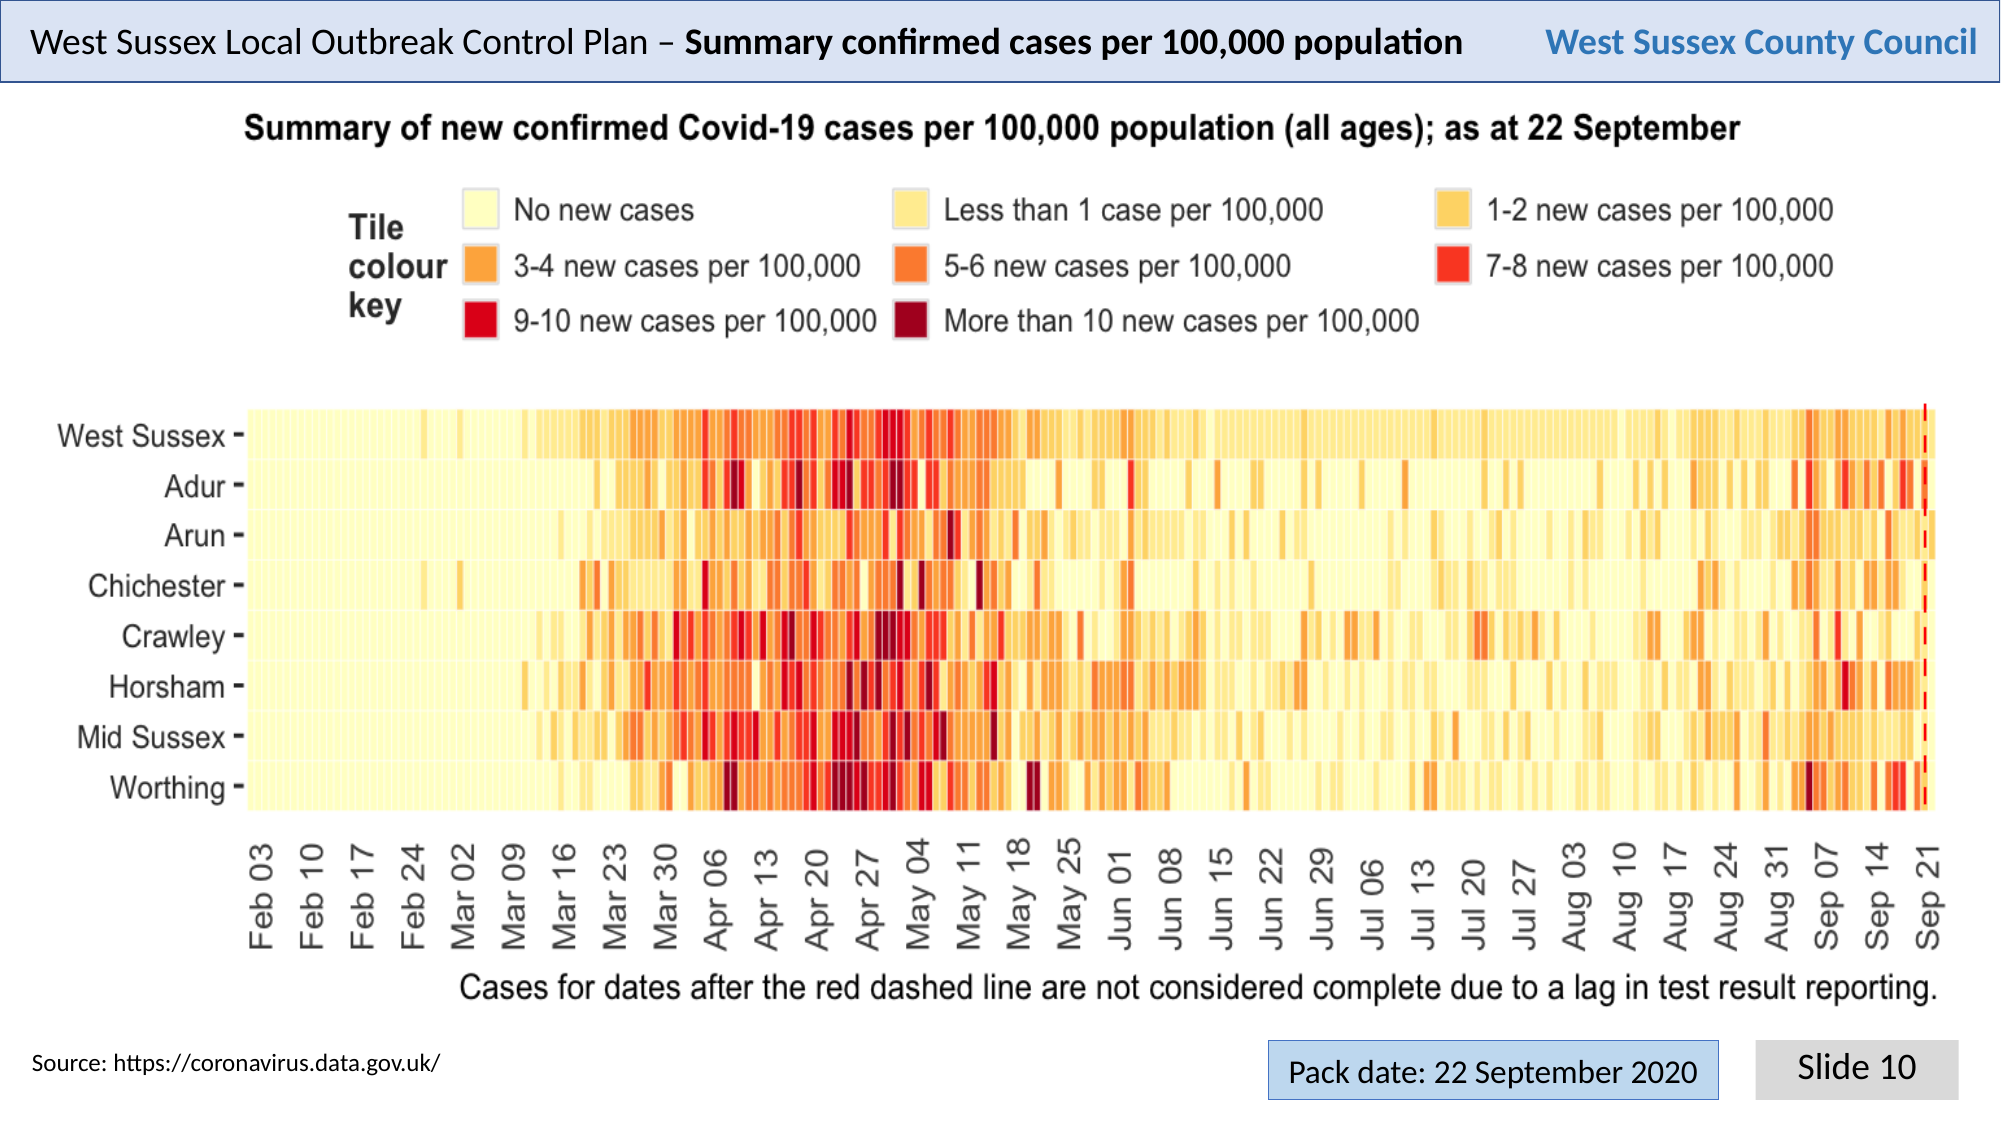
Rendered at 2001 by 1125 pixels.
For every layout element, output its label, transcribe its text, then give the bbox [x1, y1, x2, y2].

list Source: https://coronavirus.data.gov.uk/ [17, 1042, 660, 1103]
picture [38, 91, 1959, 1028]
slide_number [1268, 1040, 1719, 1100]
list Slide 10 [1755, 1040, 1959, 1100]
